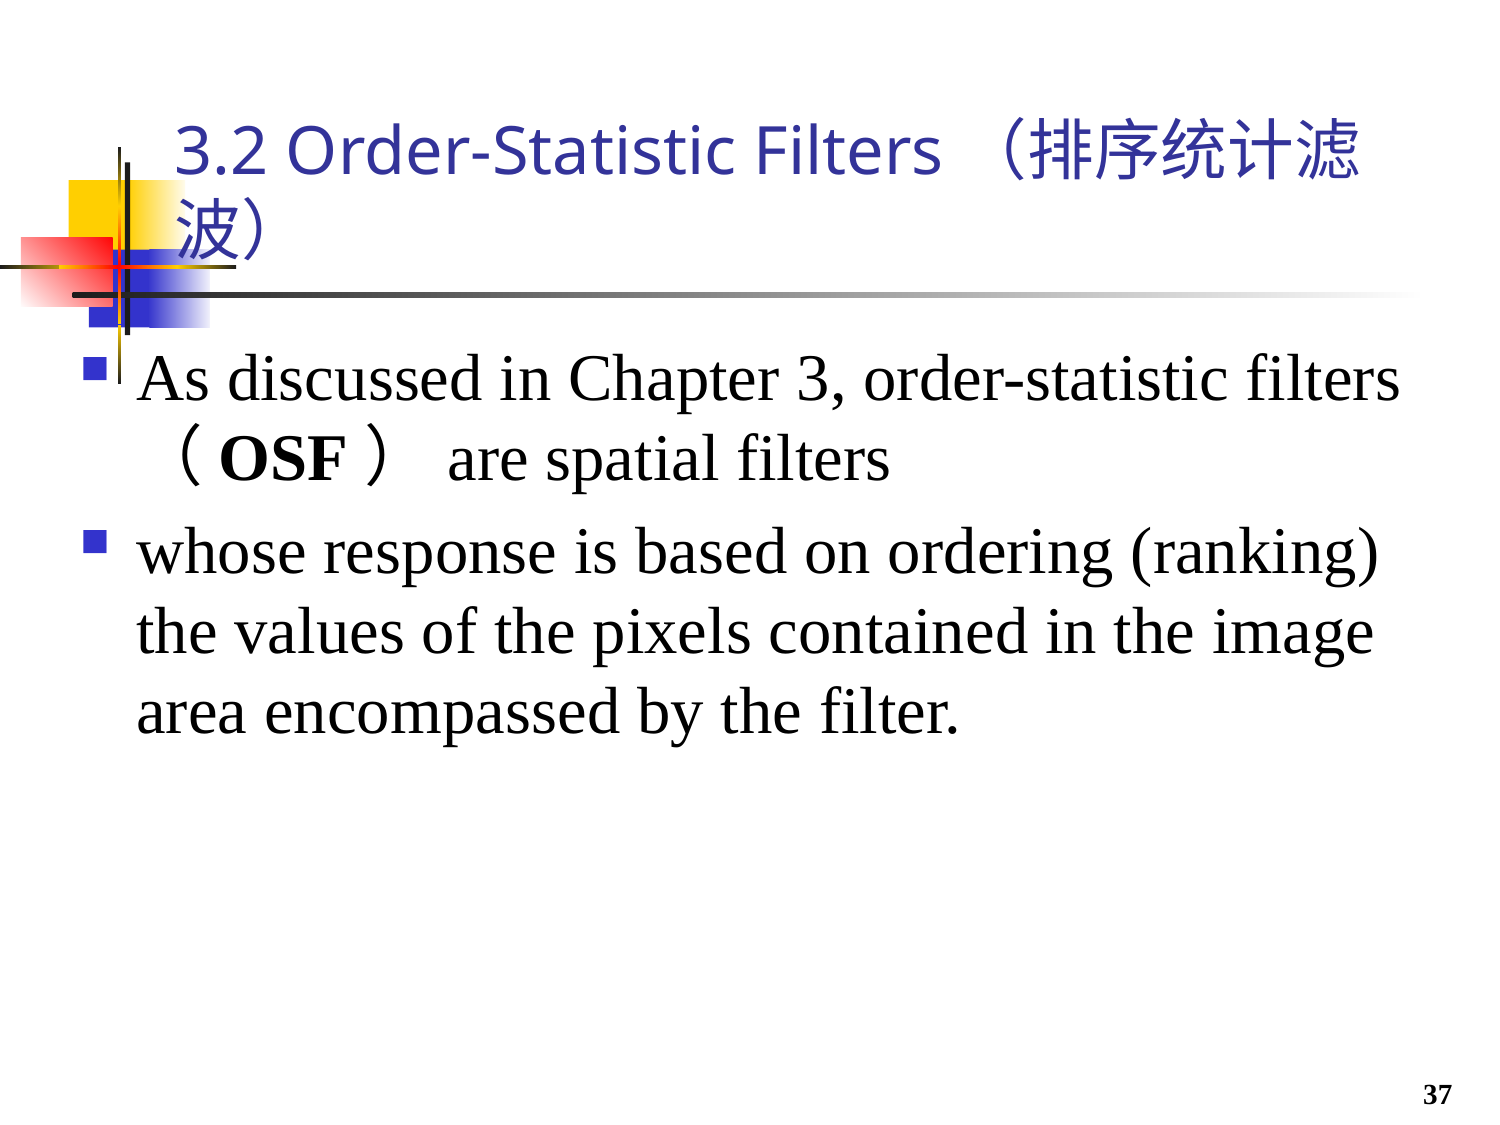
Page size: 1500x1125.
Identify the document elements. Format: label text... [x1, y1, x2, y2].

list As discussed in Chapter 3, order-statistic filters （OSF）are spatial filters whose response is based on ordering (ranking) the values of the pixels contained in the image area encompassed by the filter. [64, 325, 1459, 1107]
slide_number 37 [1154, 1042, 1468, 1118]
title 3.2 Order-Statistic Filters（排序统计滤波） [159, 34, 1468, 276]
